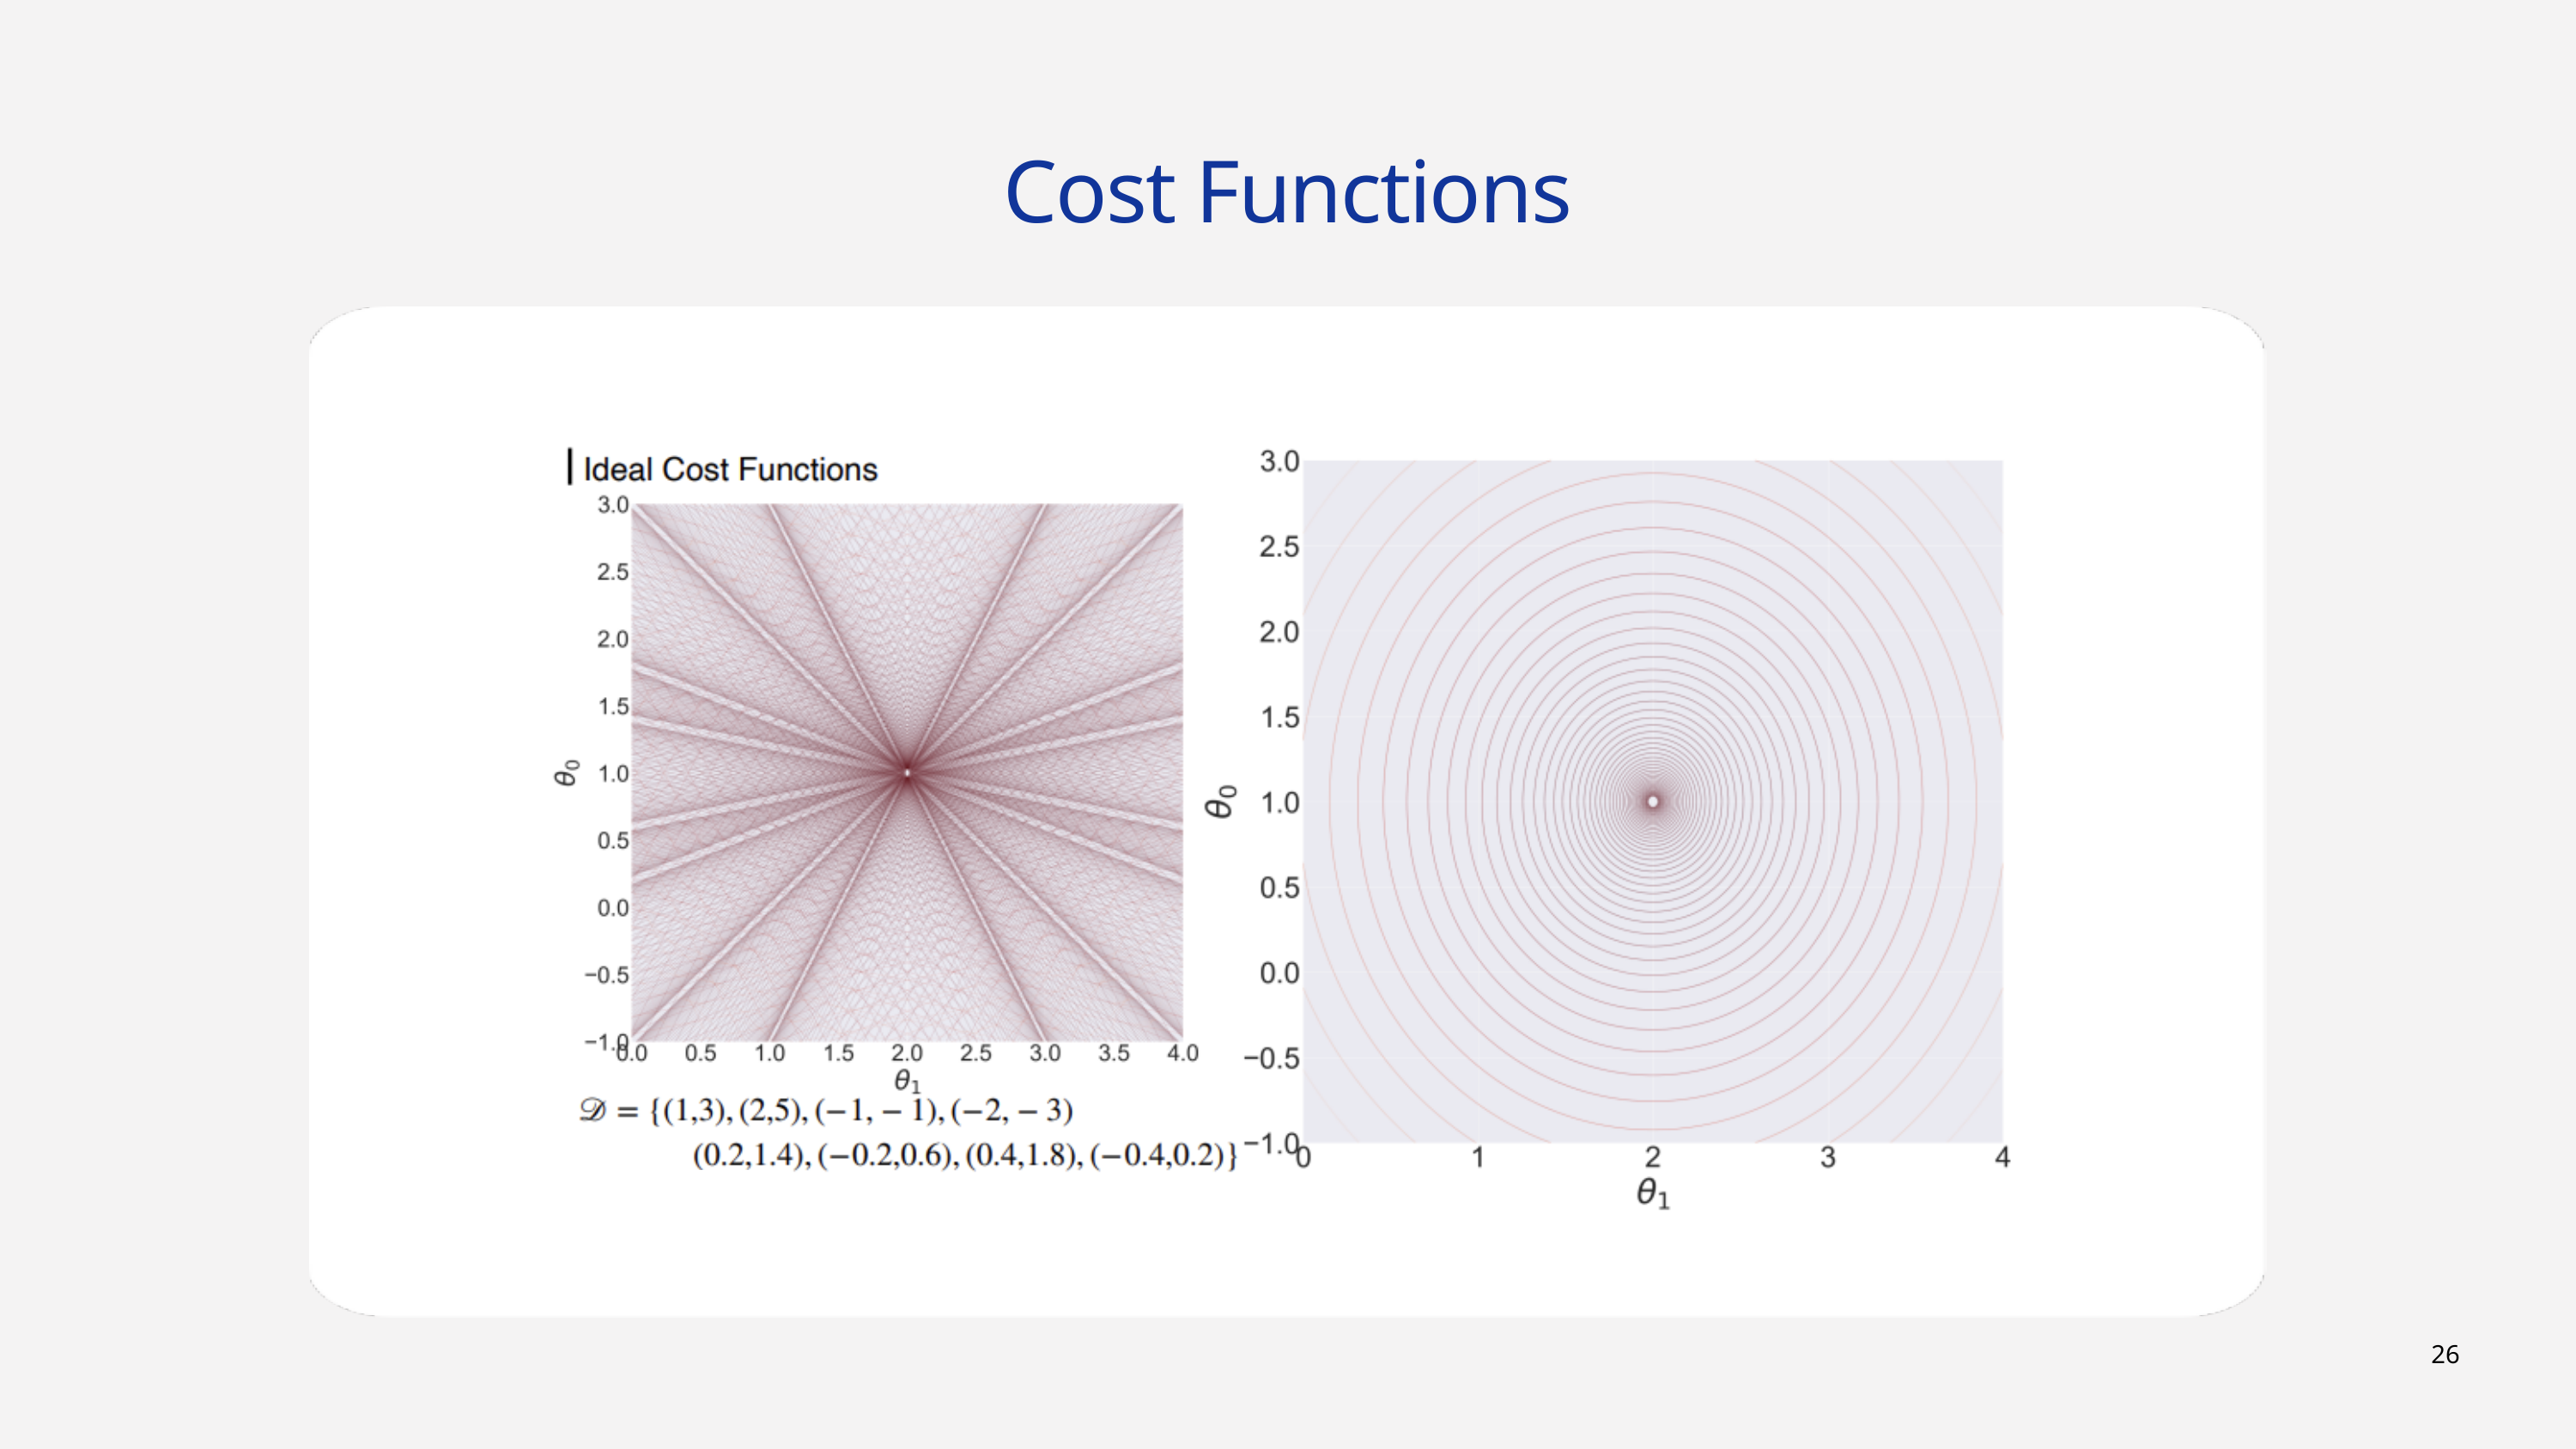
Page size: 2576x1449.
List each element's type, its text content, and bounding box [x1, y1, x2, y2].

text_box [309, 306, 2267, 1318]
picture [429, 434, 2029, 1278]
text_box Cost Functions [309, 130, 2267, 246]
text_box 26 [2385, 1331, 2473, 1375]
